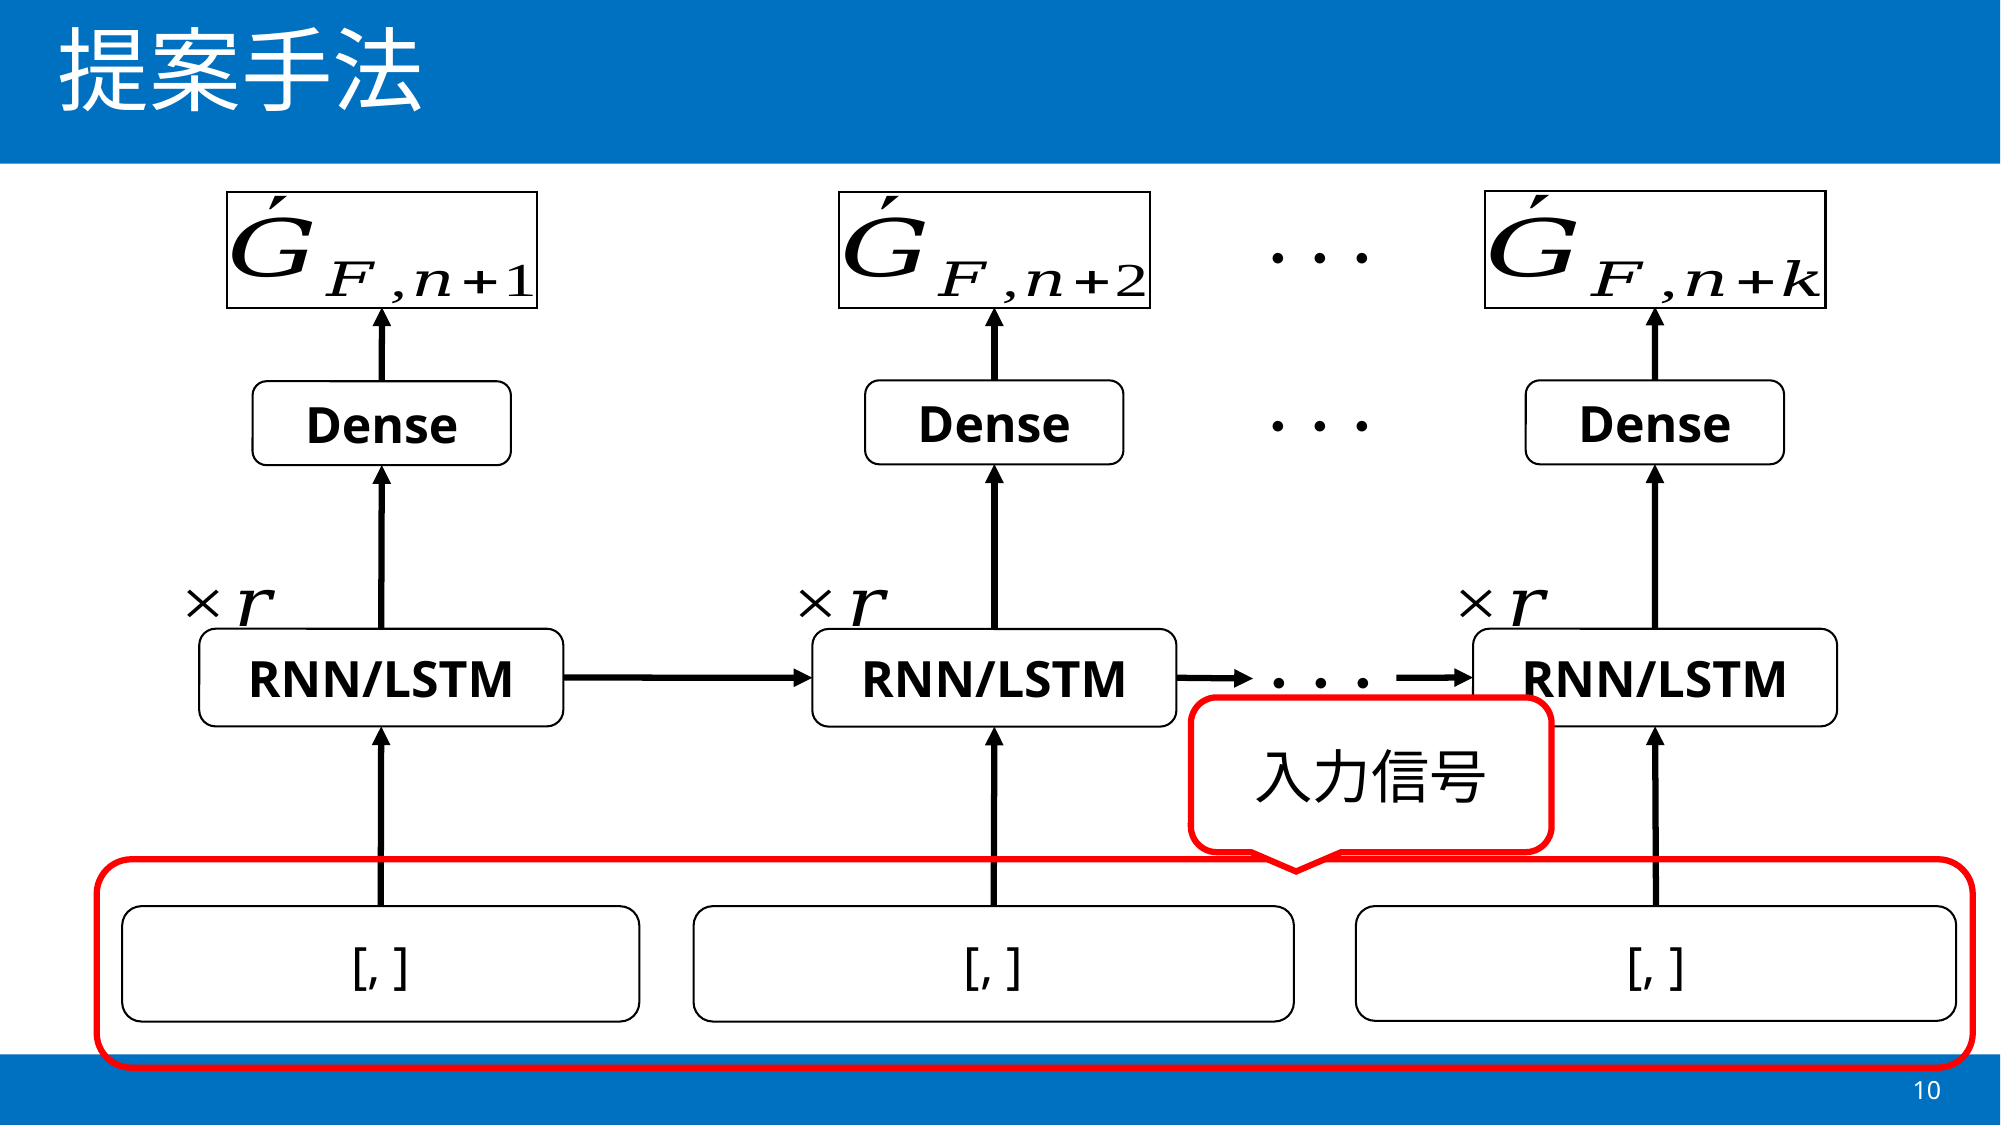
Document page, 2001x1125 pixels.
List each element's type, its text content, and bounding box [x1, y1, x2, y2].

title 提案手法 [42, 5, 1957, 146]
slide_number 10 [1506, 1064, 1957, 1122]
text_box [95, 859, 1974, 1069]
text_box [122, 191, 1957, 1022]
